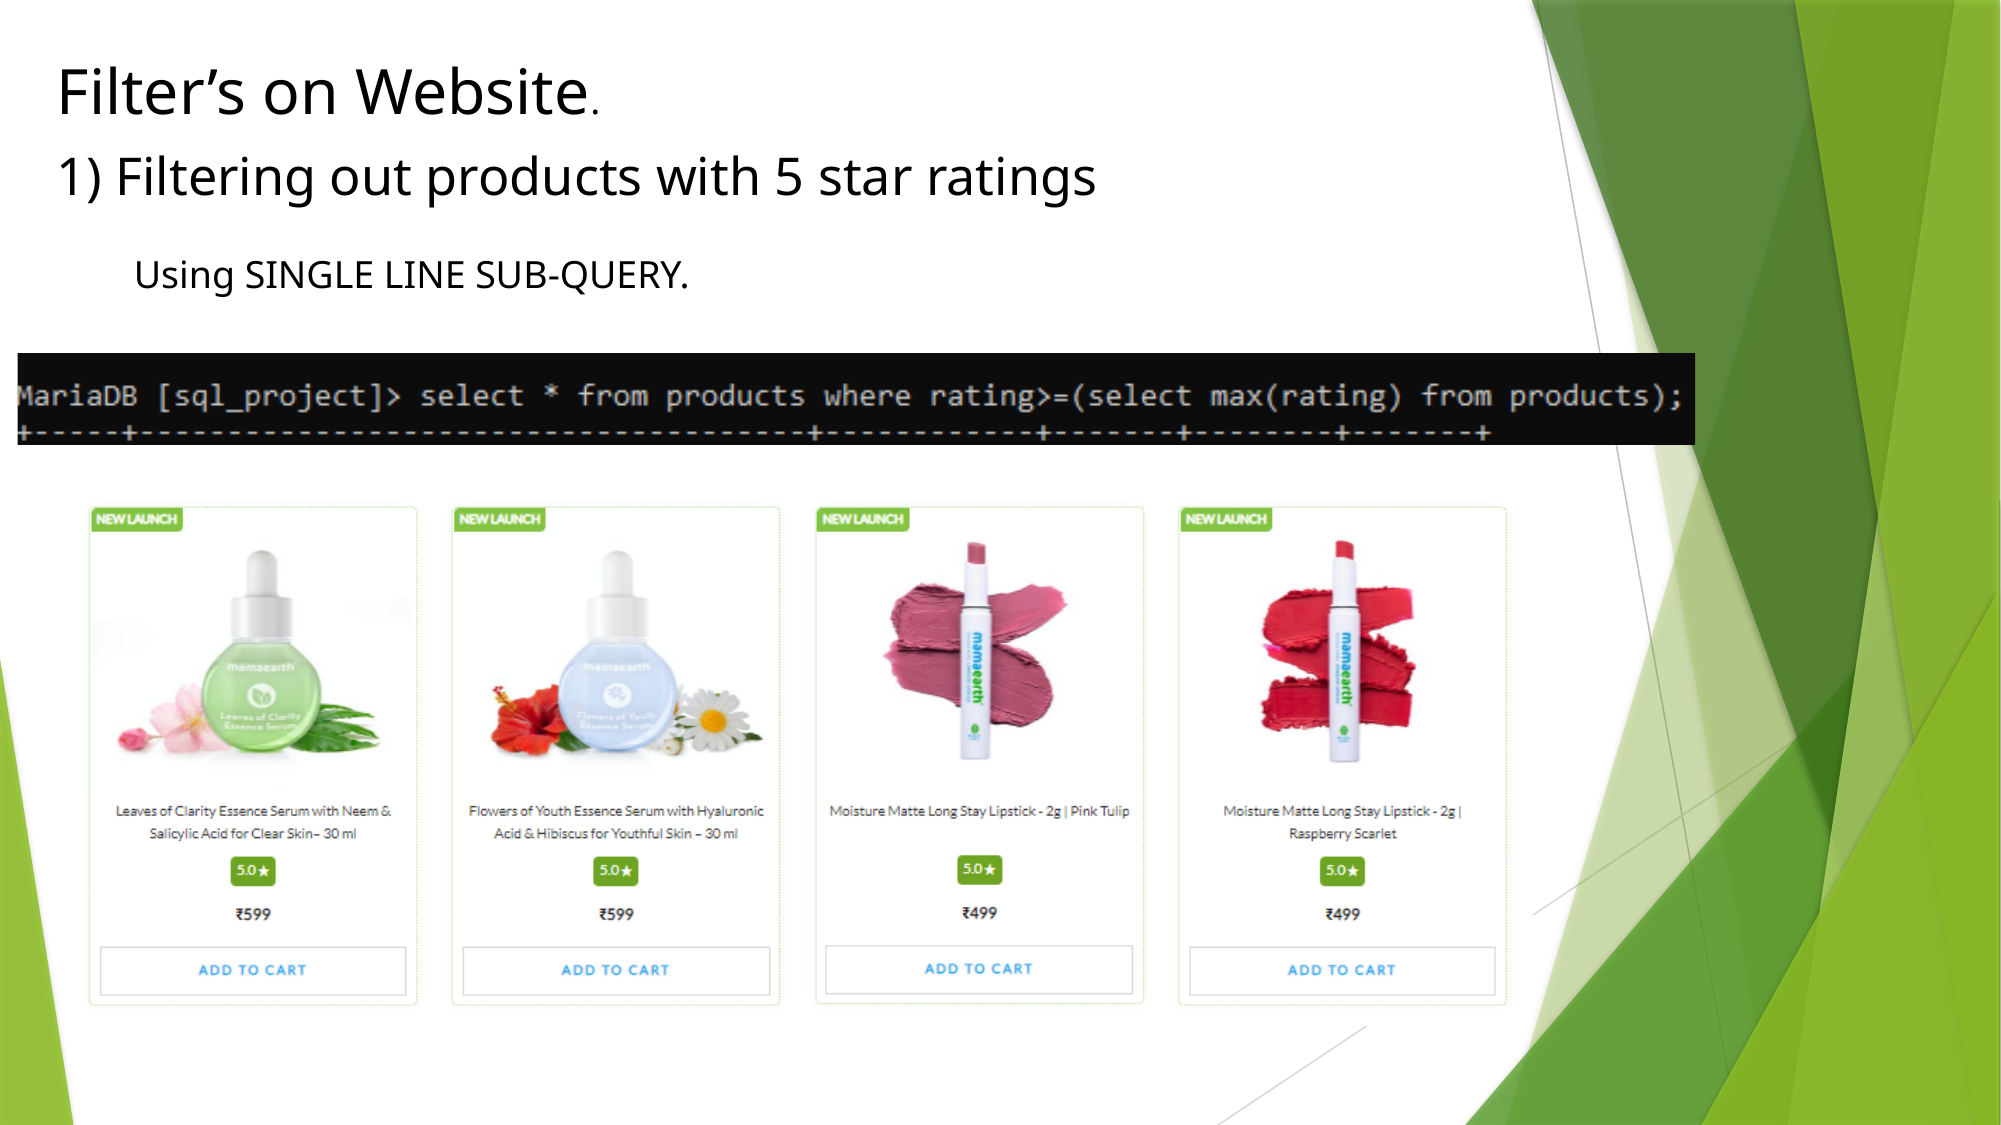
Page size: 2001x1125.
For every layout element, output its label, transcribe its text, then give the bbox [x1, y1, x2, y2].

text_box 1) Filtering out products with 5 star ratings [41, 135, 1397, 213]
picture [17, 353, 1696, 446]
picture [70, 499, 1534, 1026]
text_box Filter’s on Website. [41, 45, 1075, 135]
text_box Using SINGLE LINE SUB-QUERY. [119, 243, 1198, 304]
